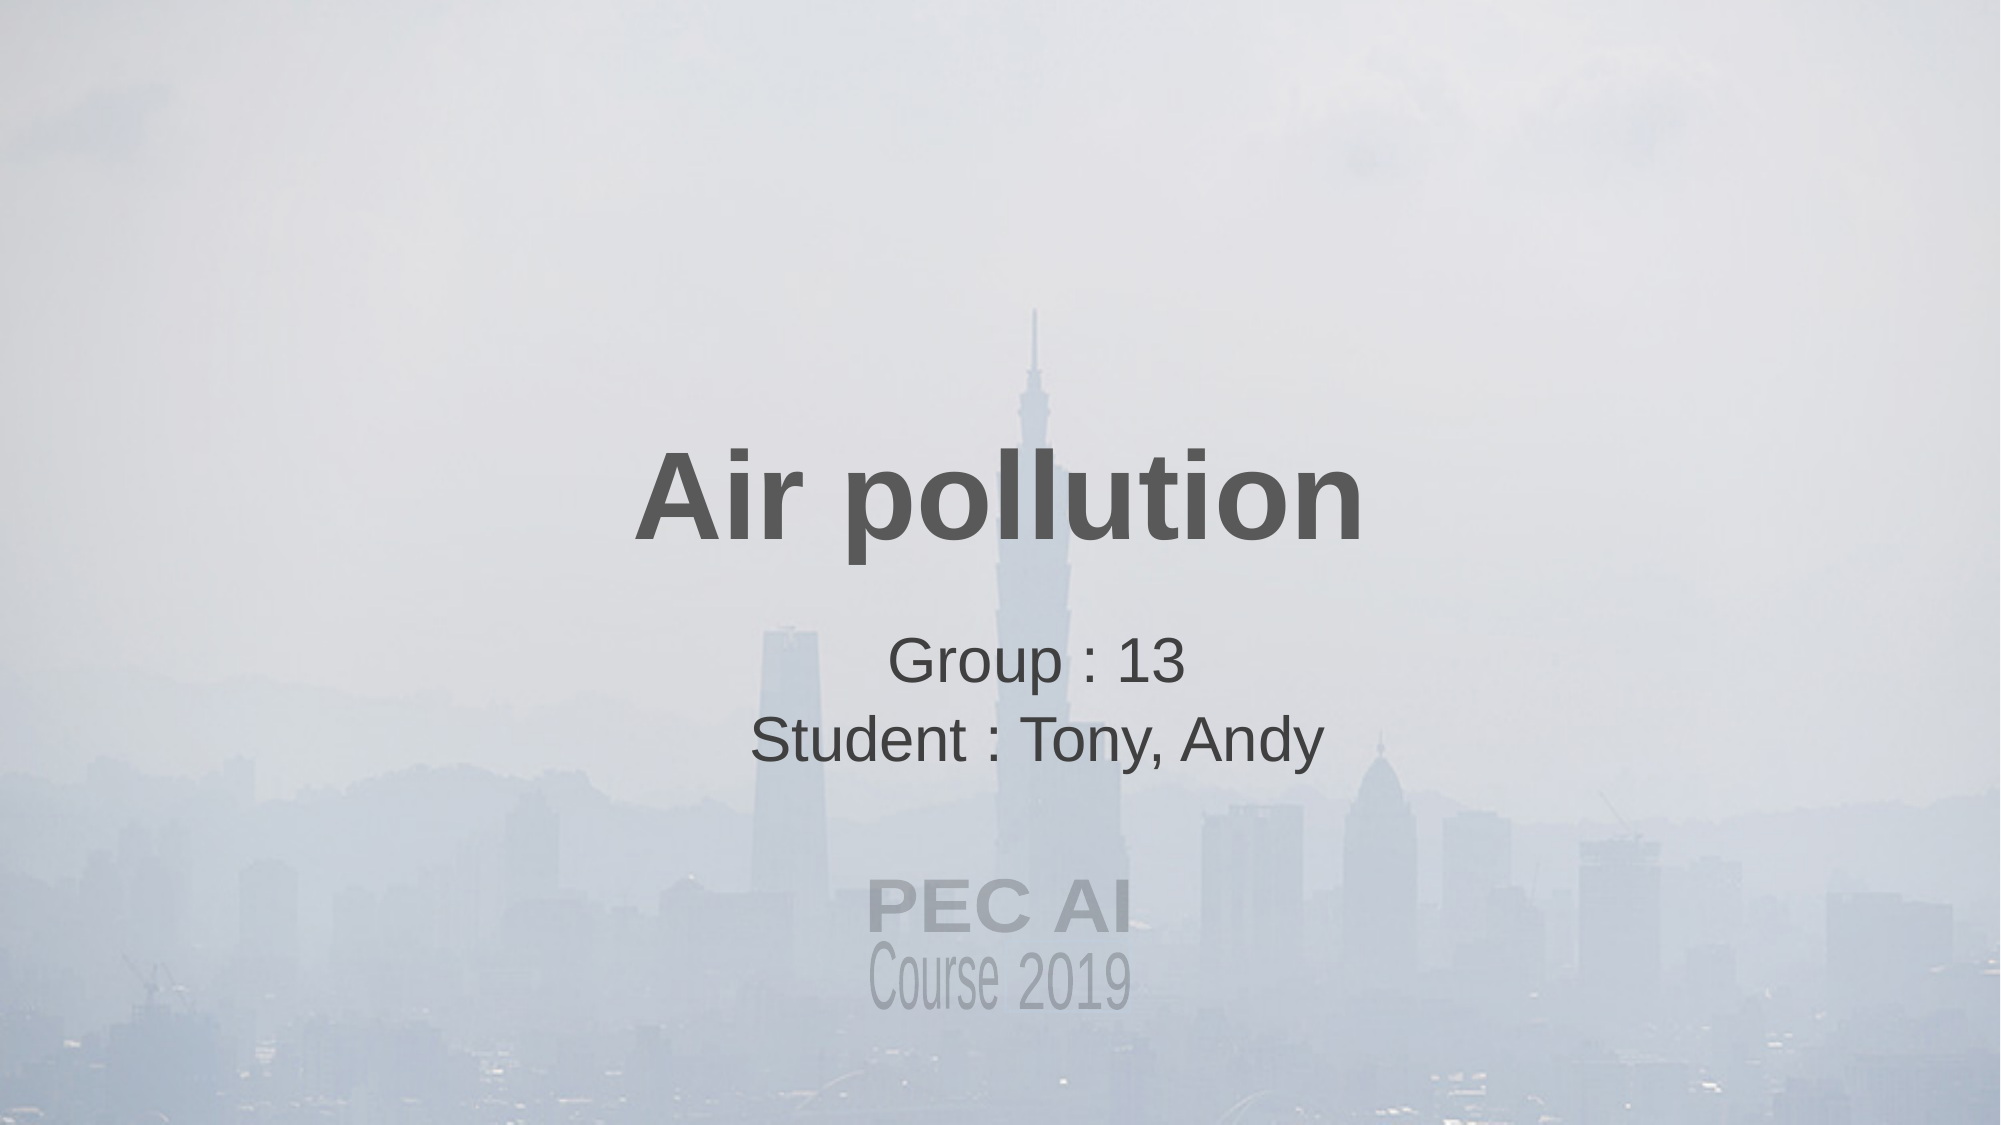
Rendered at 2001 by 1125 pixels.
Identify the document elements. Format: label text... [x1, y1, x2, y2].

title Air pollution [249, 366, 1750, 575]
subtitle Group : 13 Student : Tony, Andy [249, 620, 1750, 771]
picture [0, 0, 2001, 1125]
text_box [869, 878, 1131, 1012]
